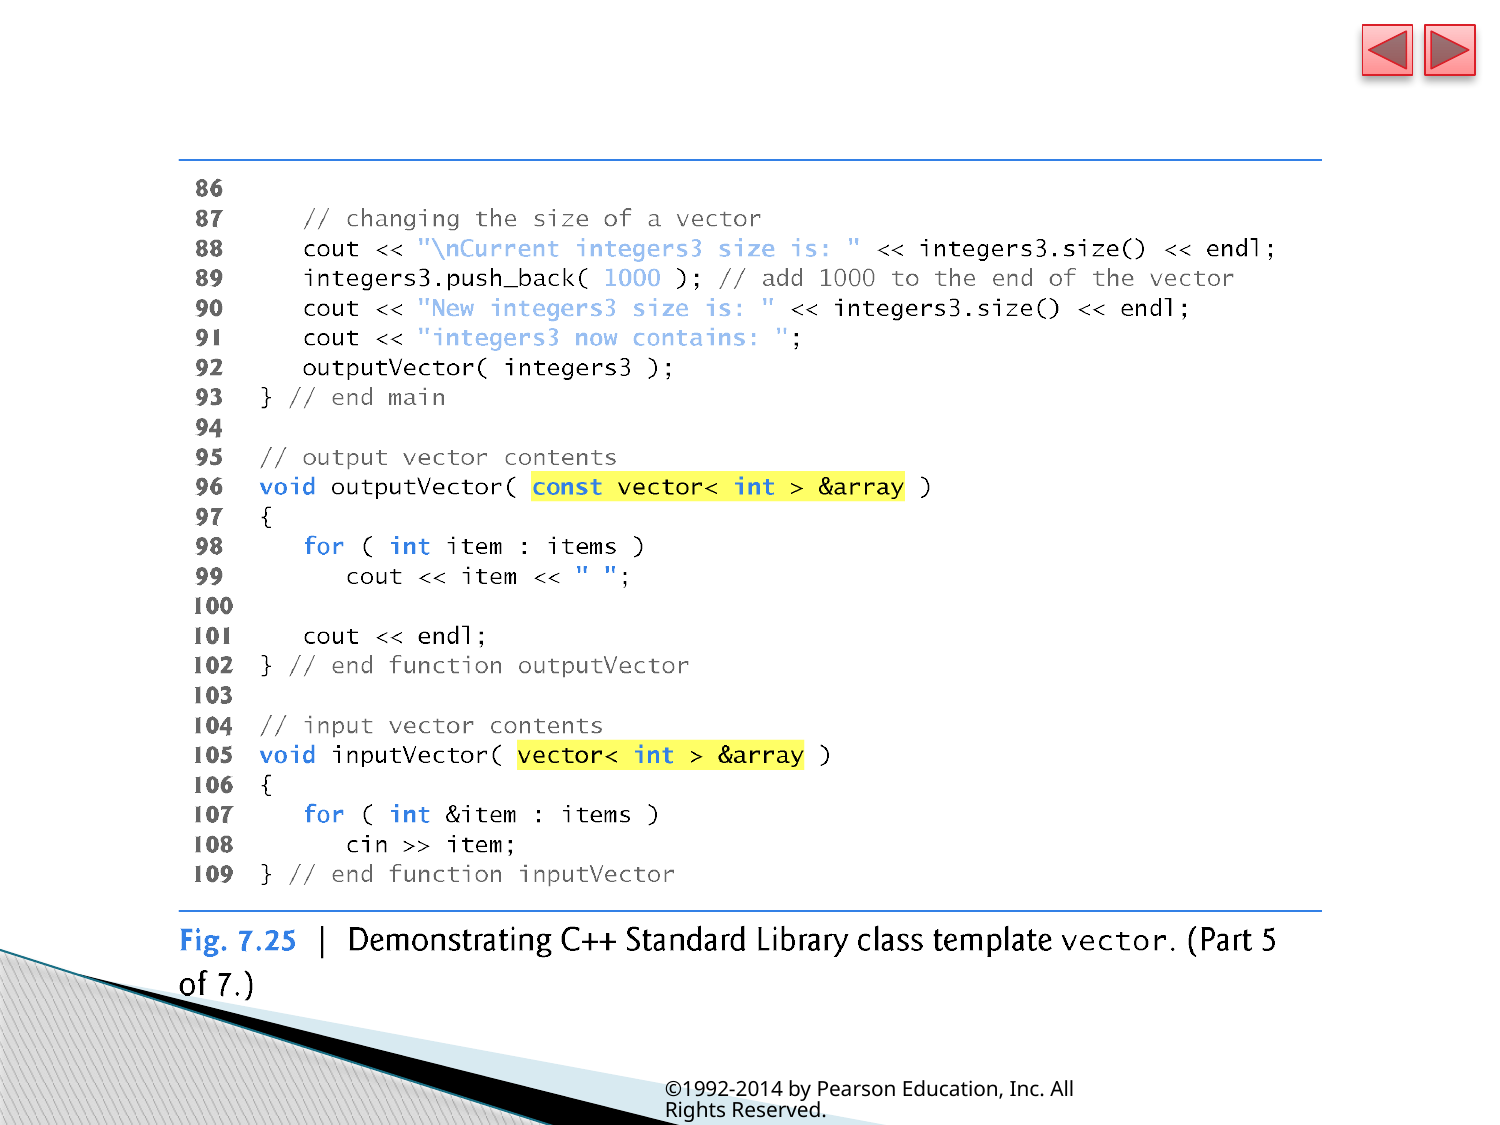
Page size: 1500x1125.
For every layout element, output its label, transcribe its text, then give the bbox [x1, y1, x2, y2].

picture [0, 106, 1500, 1018]
footer ©1992-2014 by Pearson Education, Inc. All Rights Reserved. [650, 1051, 1105, 1112]
